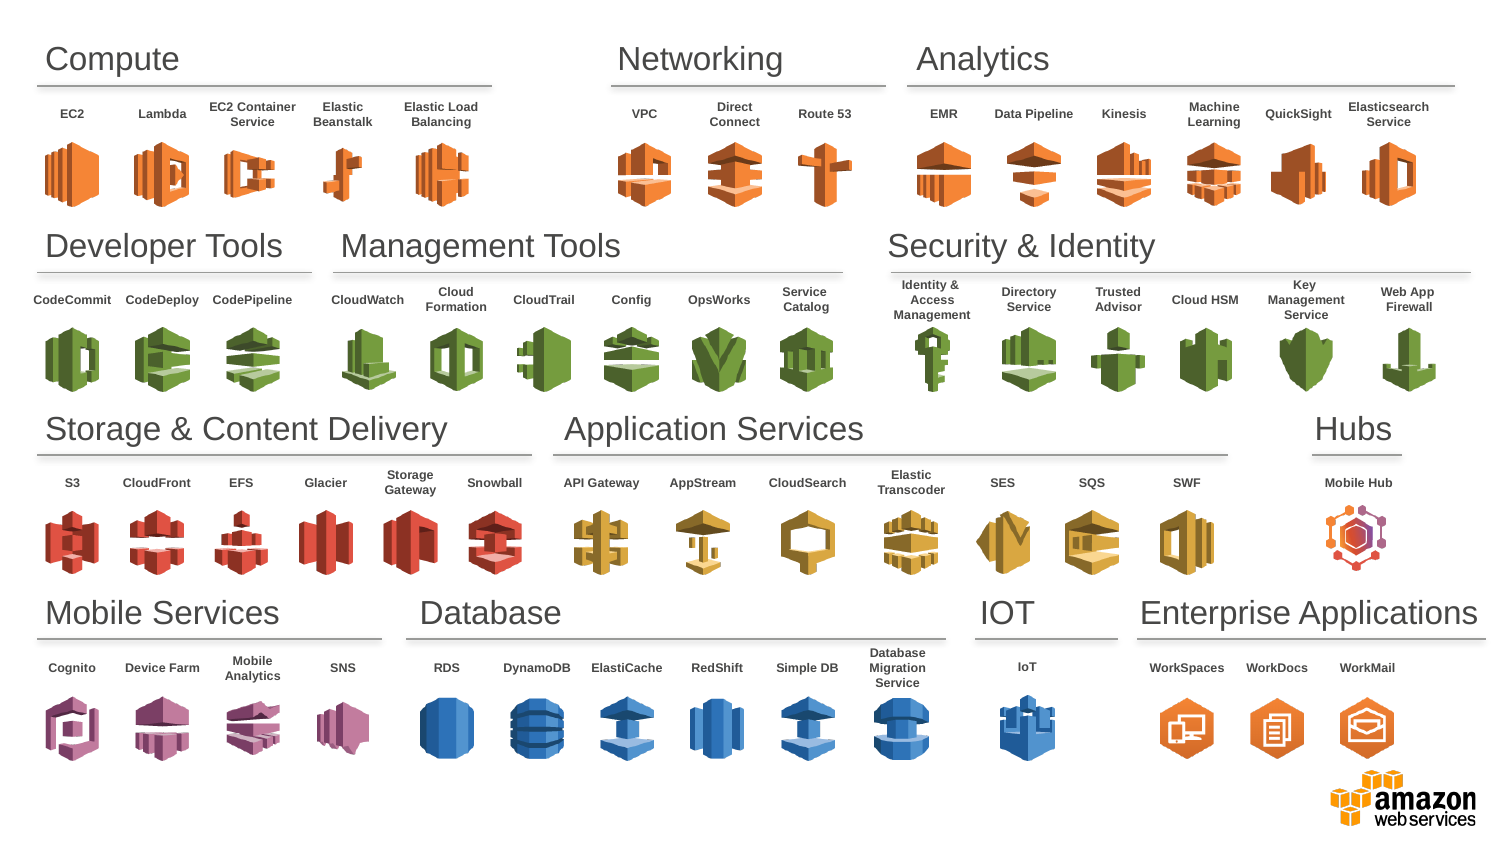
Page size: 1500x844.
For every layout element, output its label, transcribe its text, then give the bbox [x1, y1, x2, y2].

picture [135, 327, 190, 392]
text_box ElastiCache [585, 649, 670, 686]
text_box QuickSight [1256, 95, 1341, 132]
picture [342, 329, 397, 390]
picture [1160, 697, 1214, 759]
text_box Elastic Transcoder [869, 465, 954, 501]
picture [1361, 142, 1416, 207]
picture [618, 141, 671, 207]
text_box WorkMail [1325, 649, 1410, 686]
text_box SWF [1145, 464, 1229, 501]
picture [1326, 505, 1387, 571]
text_box Networking [602, 30, 867, 85]
text_box SES [960, 465, 1045, 501]
text_box Elastic Load Balancing [399, 95, 484, 132]
text_box Key Management Service [1245, 282, 1348, 318]
picture [1097, 141, 1151, 207]
picture [1340, 697, 1395, 760]
picture [1091, 327, 1146, 392]
text_box Direct Connect [692, 95, 777, 132]
picture [1160, 510, 1214, 575]
picture [310, 141, 375, 207]
text_box DynamoDB [495, 649, 579, 686]
picture [468, 510, 522, 575]
picture [510, 698, 564, 759]
text_box Simple DB [765, 649, 850, 686]
text_box Data Pipeline [991, 95, 1076, 132]
text_box Config [570, 282, 658, 318]
picture [223, 150, 276, 198]
picture [1279, 327, 1333, 392]
text_box Cognito [30, 649, 115, 686]
text_box SQS [1050, 465, 1135, 501]
picture [419, 697, 474, 760]
text_box VPC [602, 95, 687, 132]
picture [225, 701, 280, 756]
text_box Cloud Formation [395, 282, 483, 318]
text_box Storage Gateway [368, 465, 452, 501]
text_box Analytics [901, 30, 1166, 85]
text_box Database Migration Service [855, 649, 940, 686]
text_box Developer Tools [30, 217, 325, 272]
picture [604, 327, 659, 392]
text_box RedShift [675, 649, 760, 686]
text_box Service Catalog [764, 281, 849, 318]
picture [225, 327, 280, 392]
picture [1250, 697, 1305, 759]
text_box S3 [30, 464, 114, 501]
text_box AppStream [660, 465, 745, 501]
text_box Snowball [452, 464, 537, 501]
picture [1002, 327, 1056, 392]
text_box Elastic Beanstalk [300, 95, 385, 132]
picture [45, 327, 100, 392]
text_box Machine Learning [1172, 95, 1256, 132]
text_box Database [404, 583, 669, 639]
picture [1178, 327, 1233, 392]
text_box EC2 Container Service [194, 95, 300, 132]
text_box Application Services [549, 399, 990, 454]
text_box Lambda [120, 95, 194, 132]
text_box Hubs [1299, 399, 1455, 454]
text_box Cloud HSM [1144, 282, 1245, 318]
text_box IoT [985, 648, 1070, 685]
text_box Mobile Services [30, 583, 382, 639]
text_box CodeDeploy [120, 282, 205, 318]
picture [675, 510, 730, 575]
picture [45, 141, 100, 207]
text_box Compute [30, 30, 295, 85]
text_box Web App Firewall [1348, 281, 1471, 318]
picture [975, 511, 1030, 574]
text_box Directory Service [987, 282, 1072, 318]
picture [1271, 143, 1326, 205]
picture [1000, 695, 1055, 761]
text_box Storage & Content Delivery [30, 399, 503, 454]
picture [692, 327, 746, 392]
picture [874, 698, 929, 760]
picture [45, 510, 100, 575]
text_box EFS [199, 465, 283, 501]
picture [316, 701, 369, 756]
picture [214, 510, 269, 575]
text_box API Gateway [559, 464, 644, 501]
text_box WorkSpaces [1145, 649, 1229, 686]
picture [298, 510, 353, 575]
text_box Security & Identity [872, 217, 1210, 272]
text_box Trusted Advisor [1076, 282, 1144, 318]
text_box CodeCommit [30, 281, 115, 318]
picture [690, 697, 745, 759]
picture [1006, 141, 1061, 207]
text_box Management Tools [325, 217, 767, 272]
picture [574, 510, 629, 575]
text_box Mobile Hub [1316, 464, 1401, 501]
text_box SNS [300, 649, 385, 686]
text_box Mobile Analytics [210, 649, 295, 686]
text_box OpsWorks [658, 282, 764, 318]
picture [884, 510, 939, 575]
text_box RDS [404, 649, 489, 686]
text_box CloudWatch [325, 281, 395, 318]
picture [430, 328, 483, 392]
text_box Device Farm [120, 649, 205, 686]
picture [383, 510, 438, 575]
text_box Elasticsearch Service [1346, 95, 1431, 132]
text_box EC2 [30, 95, 115, 132]
picture [707, 141, 762, 207]
text_box IOT [965, 583, 1120, 639]
picture [1382, 327, 1436, 392]
picture [129, 510, 184, 575]
text_box Enterprise Applications [1125, 583, 1500, 639]
text_box Identity & Access Management [890, 281, 975, 318]
text_box CodePipeline [209, 282, 296, 318]
picture [517, 327, 571, 392]
picture [1065, 510, 1119, 575]
text_box Route 53 [783, 95, 867, 132]
text_box Glacier [283, 465, 368, 501]
picture [915, 327, 950, 392]
text_box CloudSearch [765, 465, 850, 501]
picture [779, 327, 833, 392]
picture [798, 141, 852, 207]
picture [134, 141, 189, 207]
picture [1187, 142, 1242, 207]
picture [780, 695, 835, 761]
picture [916, 141, 971, 207]
text_box EMR [901, 95, 986, 132]
picture [780, 510, 835, 575]
text_box WorkDocs [1235, 649, 1320, 686]
picture [600, 695, 654, 761]
text_box Kinesis [1082, 95, 1167, 132]
picture [45, 696, 100, 761]
picture [415, 141, 469, 207]
picture [135, 695, 190, 761]
text_box CloudFront [114, 465, 199, 501]
text_box CloudTrail [483, 282, 570, 318]
